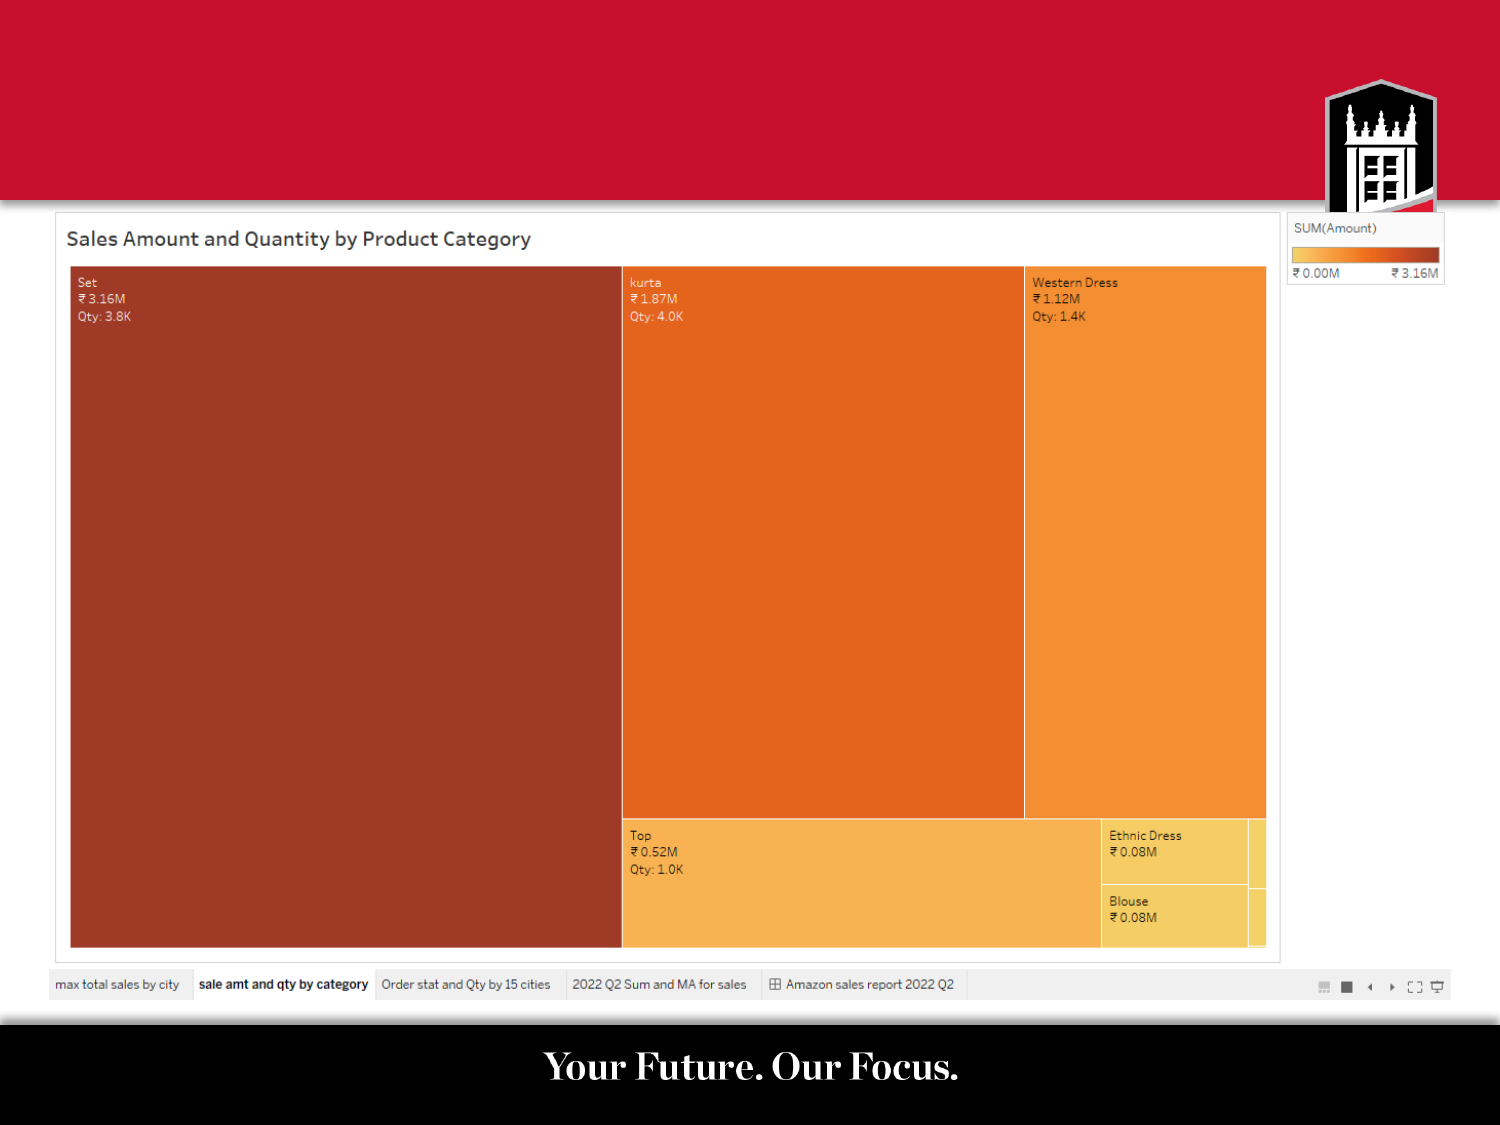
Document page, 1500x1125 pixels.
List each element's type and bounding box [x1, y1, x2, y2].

picture [49, 79, 1451, 1001]
picture [526, 1029, 975, 1100]
